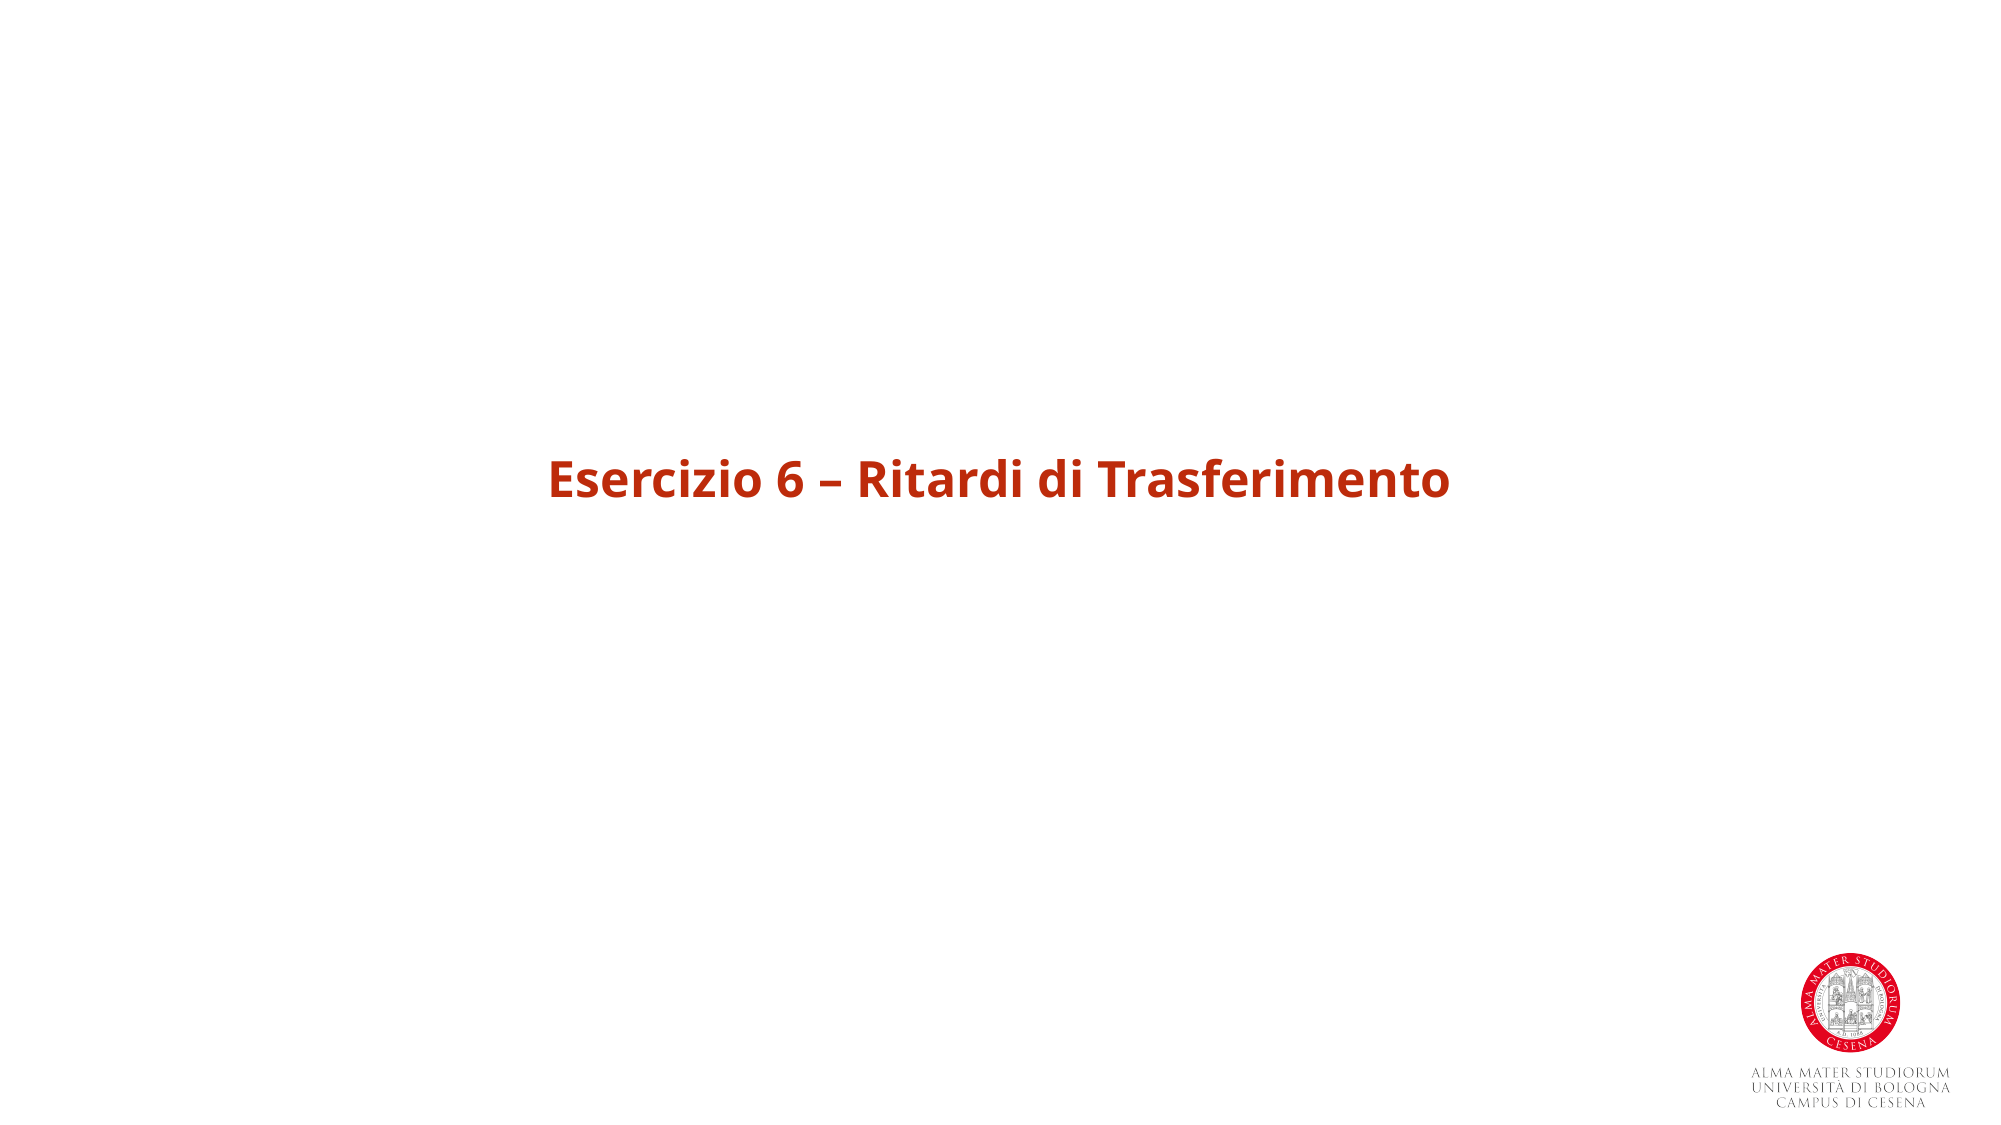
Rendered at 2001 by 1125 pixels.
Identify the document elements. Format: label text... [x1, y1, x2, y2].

picture [1720, 933, 1981, 1118]
text_box Esercizio 6 – Ritardi di Trasferimento [306, 453, 1694, 563]
